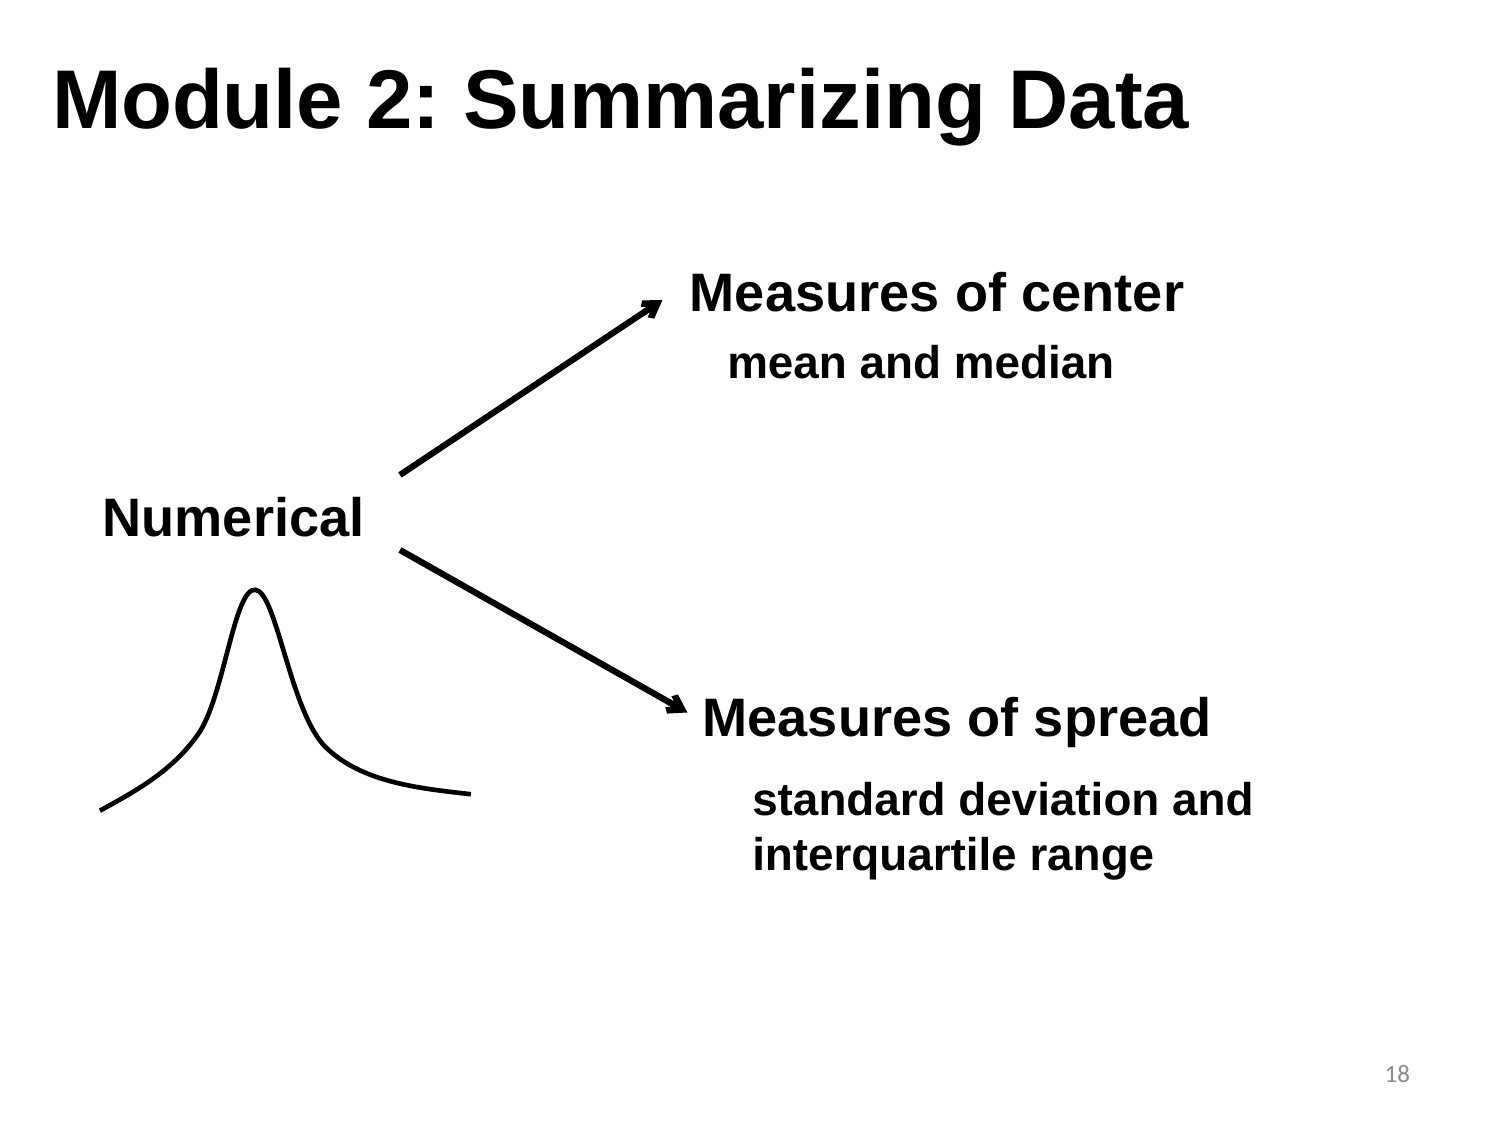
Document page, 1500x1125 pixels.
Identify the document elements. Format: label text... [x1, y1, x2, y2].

text_box standard deviation and interquartile range [737, 762, 1375, 888]
text_box Measures of center [674, 249, 1500, 330]
text_box [99, 588, 471, 812]
text_box Measures of spread [687, 674, 1500, 755]
text_box mean and median [712, 324, 1350, 395]
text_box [399, 549, 688, 713]
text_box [399, 299, 663, 476]
text_box Numerical [87, 474, 1375, 555]
slide_number 18 [1074, 1042, 1425, 1103]
text_box Module 2: Summarizing Data [37, 37, 1400, 153]
